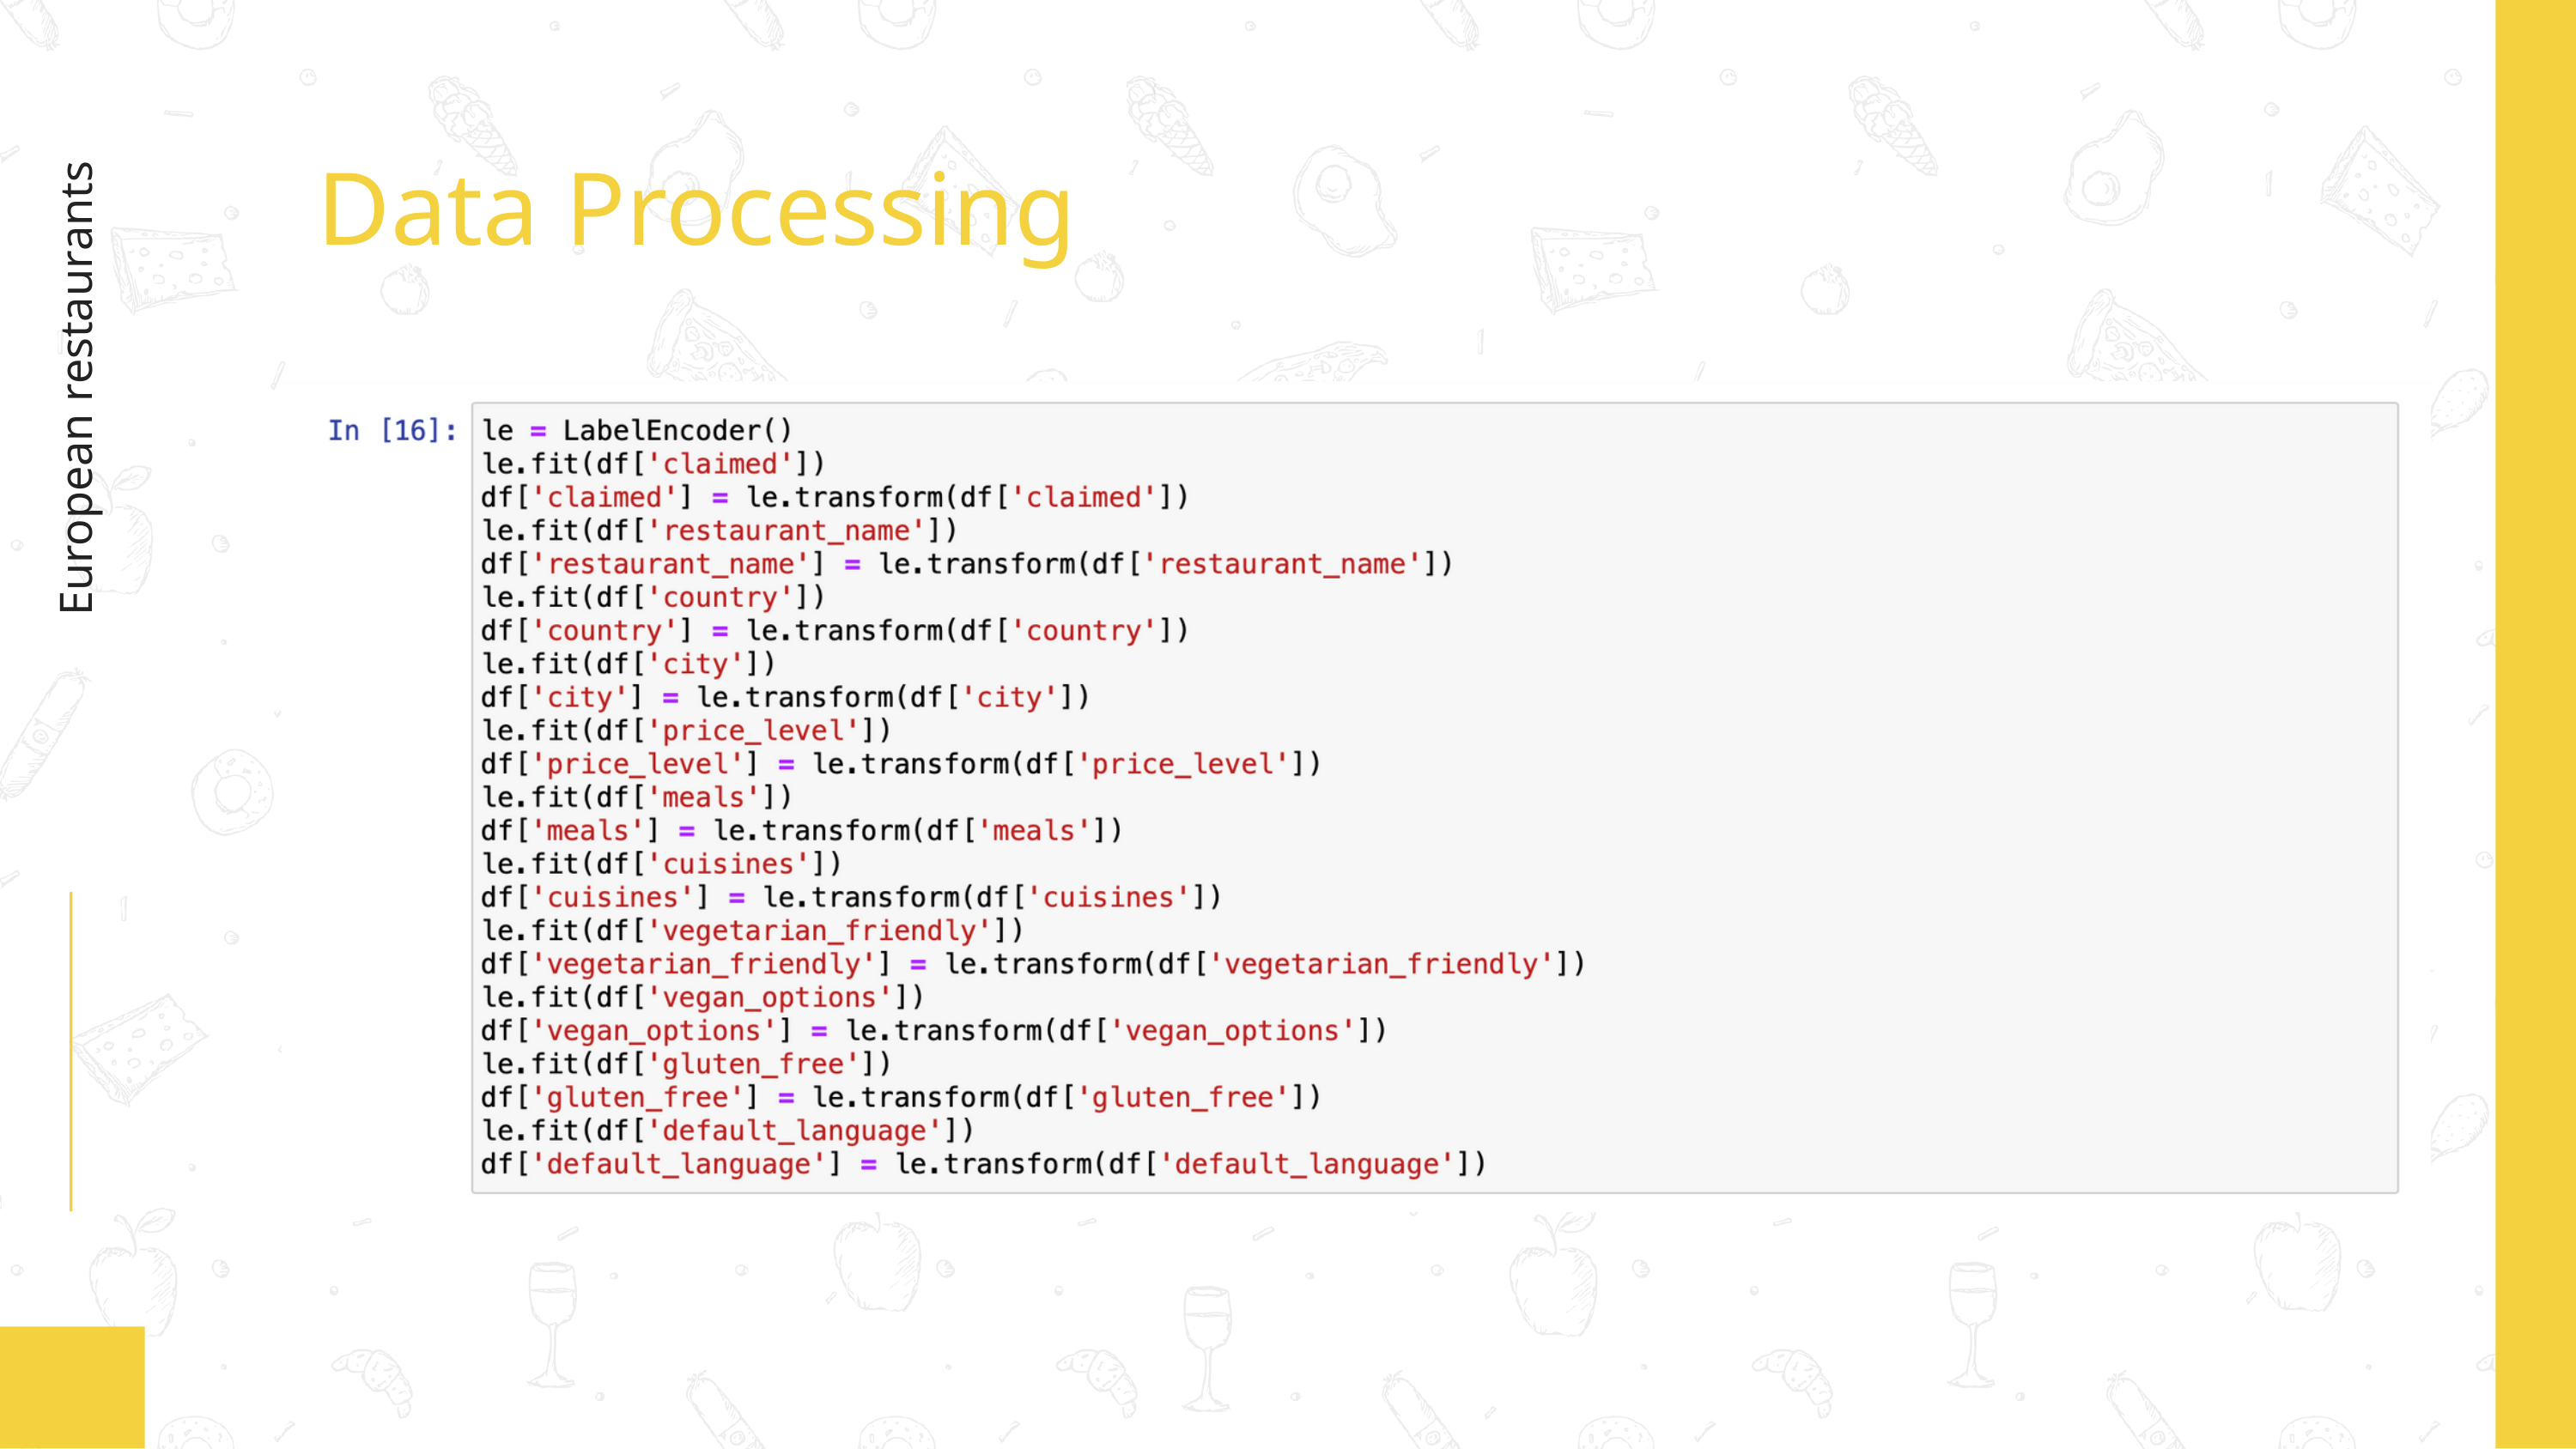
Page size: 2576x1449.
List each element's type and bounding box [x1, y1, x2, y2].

text_box [317, 144, 1289, 500]
picture [0, 0, 2576, 1449]
text_box [49, 149, 103, 1212]
